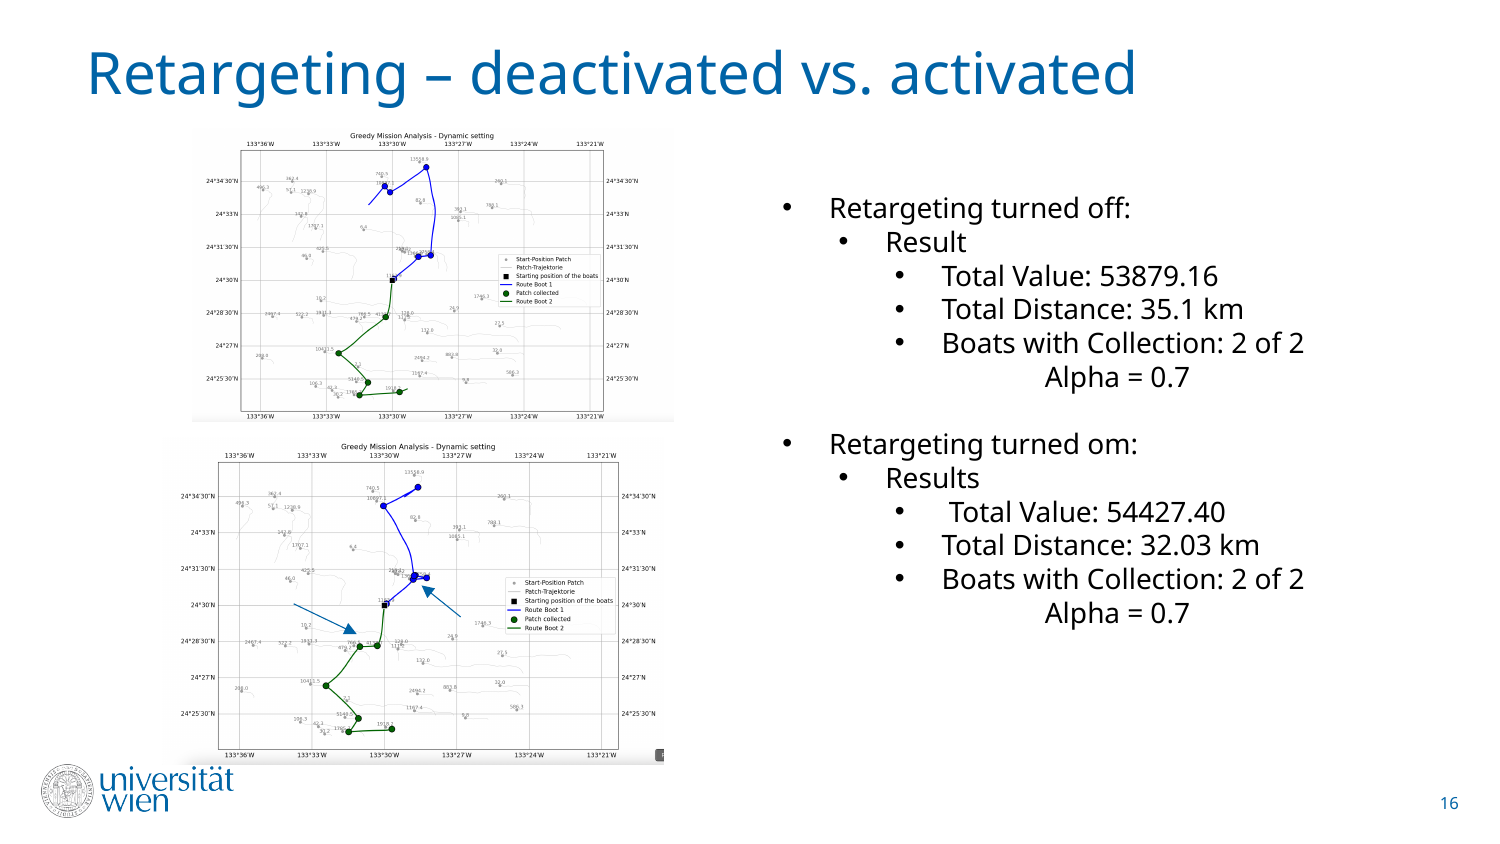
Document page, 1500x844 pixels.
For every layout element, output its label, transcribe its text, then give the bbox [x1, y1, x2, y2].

slide_number 16 [1399, 781, 1459, 827]
picture [192, 128, 674, 422]
picture [41, 437, 664, 818]
text_box Retargeting turned off: Result Total Value: 53879.16 Total Distance: 35.1 km Boats with Collection: 2 of 2 Alpha = 0.7 Retargeting turned om: Results Total Value: 54427.40 Total Distance: 32.03 km Boats with Collection: 2 of 2 Alpha = 0.7 [767, 183, 1500, 772]
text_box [421, 585, 461, 617]
title Retargeting – deactivated vs. activated [41, 41, 1459, 184]
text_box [293, 603, 357, 634]
